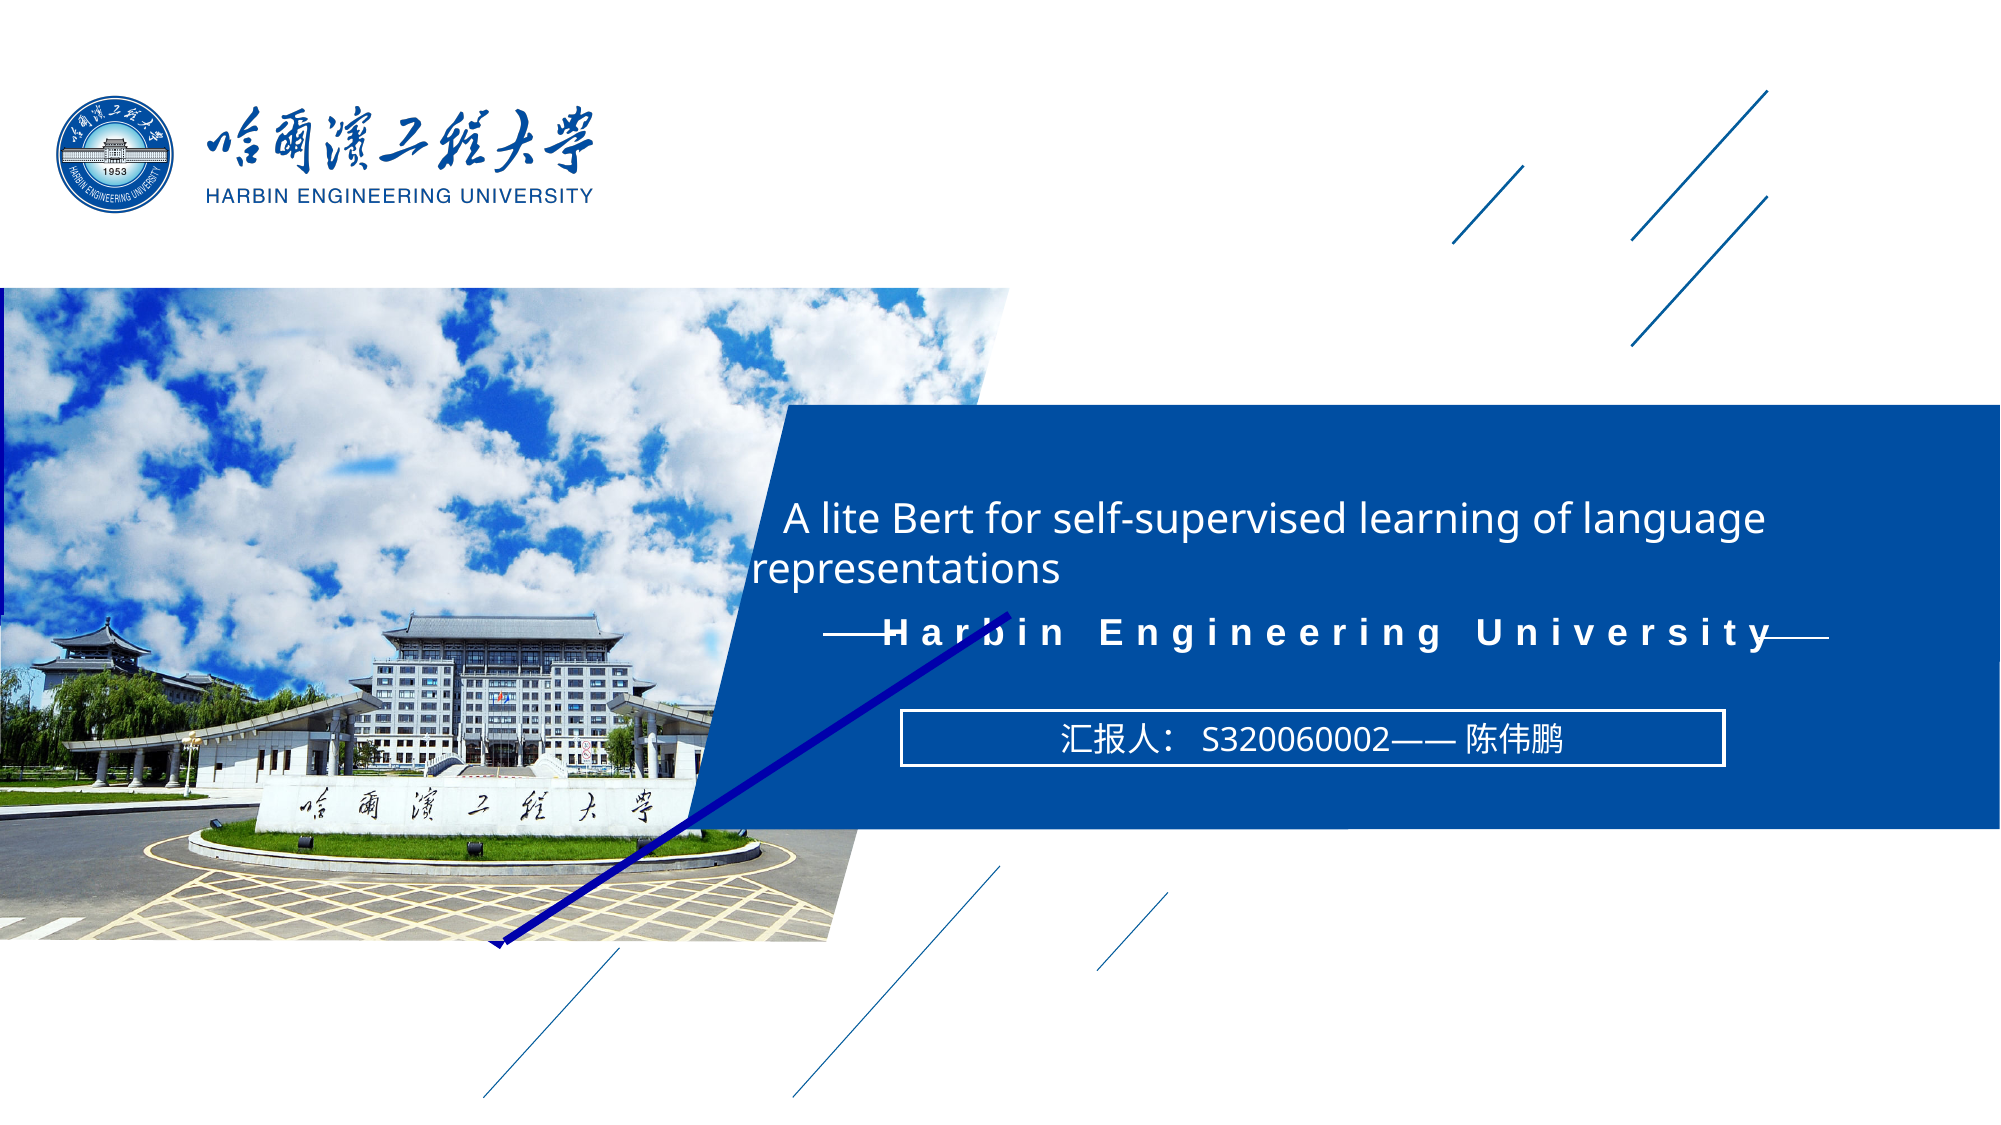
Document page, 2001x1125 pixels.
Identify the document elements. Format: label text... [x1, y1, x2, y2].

picture [29, 75, 620, 233]
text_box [483, 947, 620, 1098]
text_box 汇报人：S320060002——陈伟鹏 [1010, 710, 1725, 767]
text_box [1096, 892, 1168, 971]
picture [0, 288, 1010, 942]
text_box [1631, 90, 1768, 196]
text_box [1631, 196, 1768, 347]
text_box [792, 865, 1000, 1098]
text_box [1452, 165, 1524, 244]
text_box A lite Bert for self-supervised learning of language representations [1010, 484, 1978, 600]
text_box [1010, 403, 2000, 831]
text_box Harbin Engineering University [1010, 600, 1809, 661]
